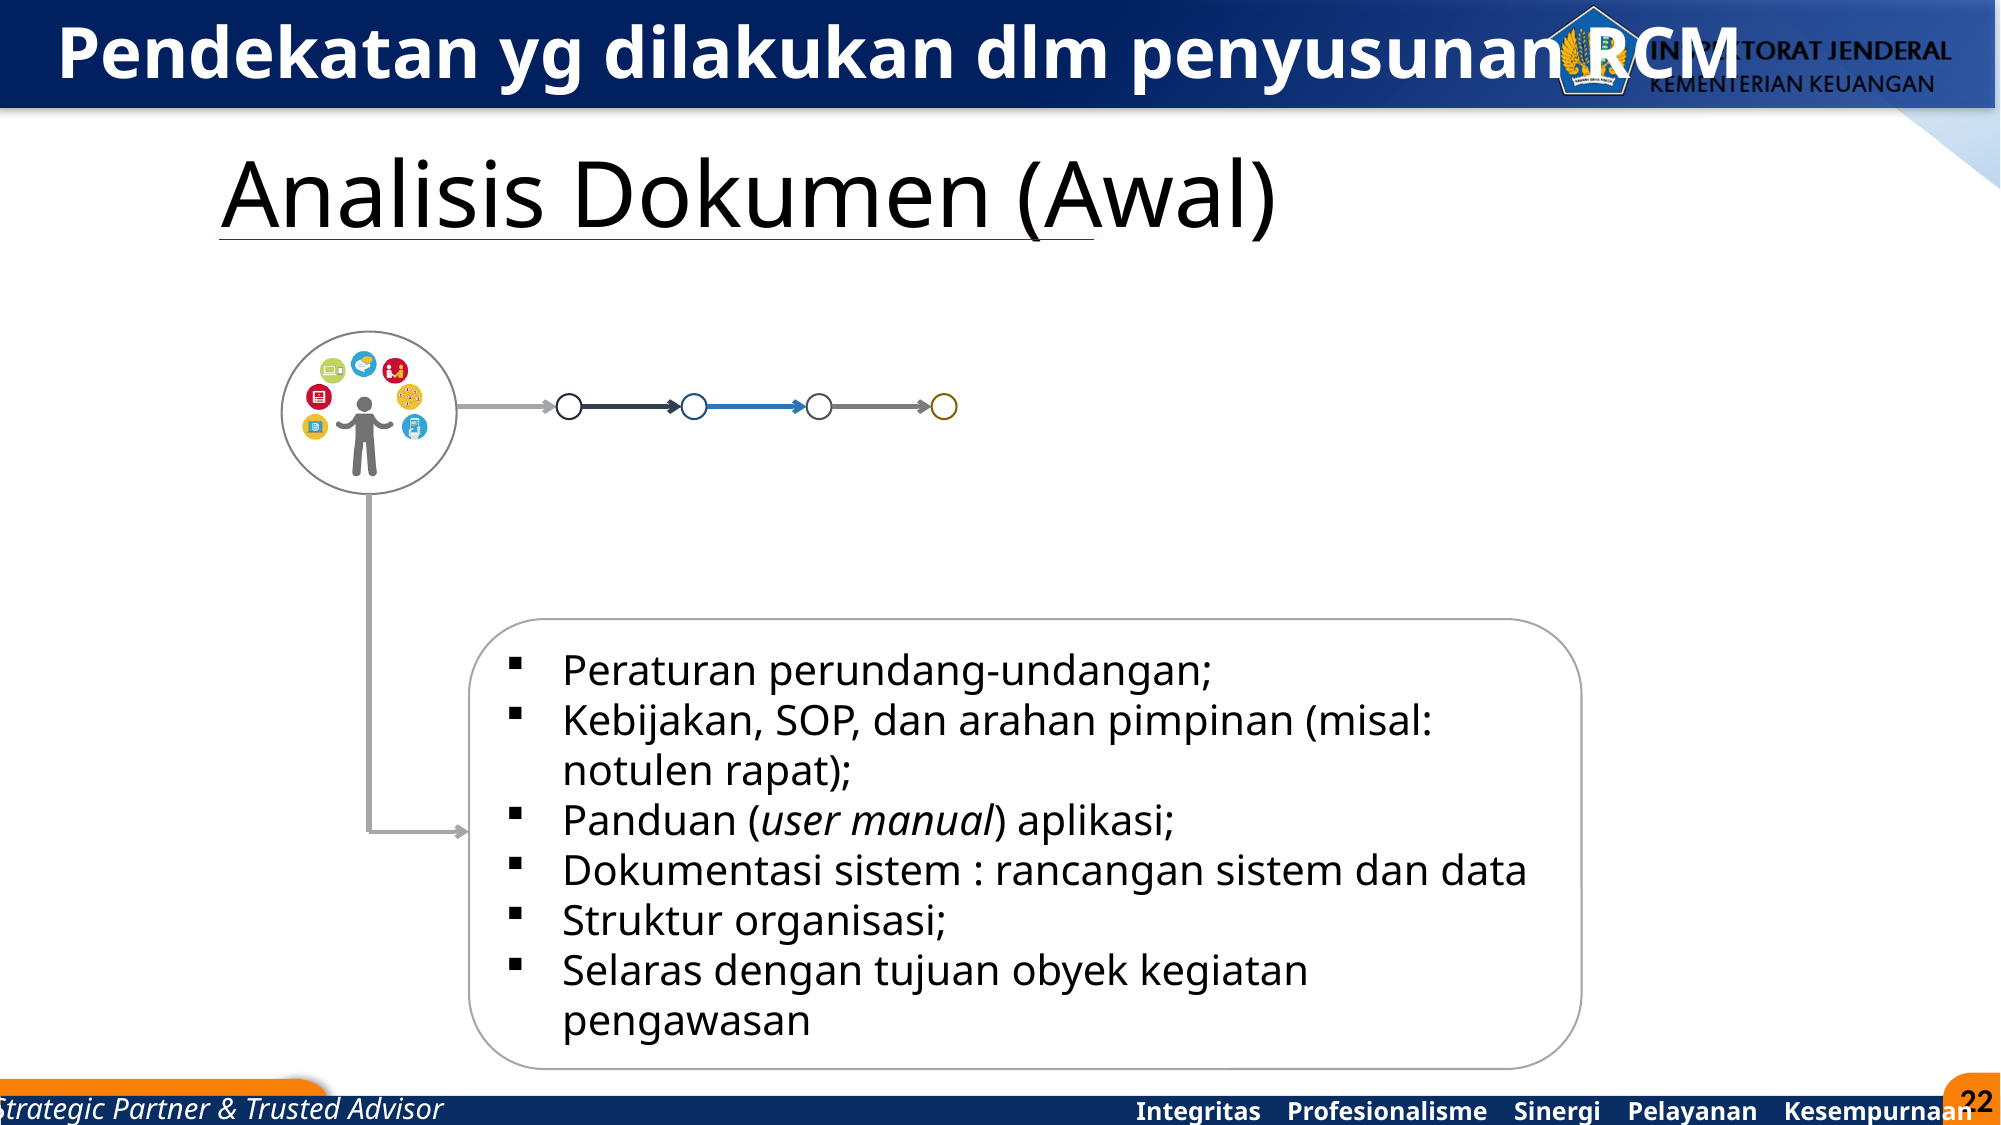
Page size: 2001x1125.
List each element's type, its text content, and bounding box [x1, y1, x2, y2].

text_box [805, 393, 833, 421]
text_box [320, 330, 418, 344]
text_box [680, 393, 708, 421]
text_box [206, 128, 1557, 245]
text_box [316, 479, 422, 496]
text_box Peraturan perundang-undangan; Kebijakan, SOP, dan arahan pimpinan (misal: notulen rapat); Panduan (user manual) aplikasi; Dokumentasi sistem : rancangan sistem dan data Struktur organisasi; Selaras dengan tujuan obyek kegiatan pengawasan [468, 618, 1583, 1071]
picture [294, 344, 434, 479]
picture [1522, 0, 1970, 117]
text_box [280, 369, 294, 457]
text_box Pendekatan yg dilakukan dlm penyusunan RCM [41, 0, 1767, 100]
text_box [930, 393, 958, 421]
text_box [555, 393, 583, 421]
text_box [434, 356, 458, 469]
